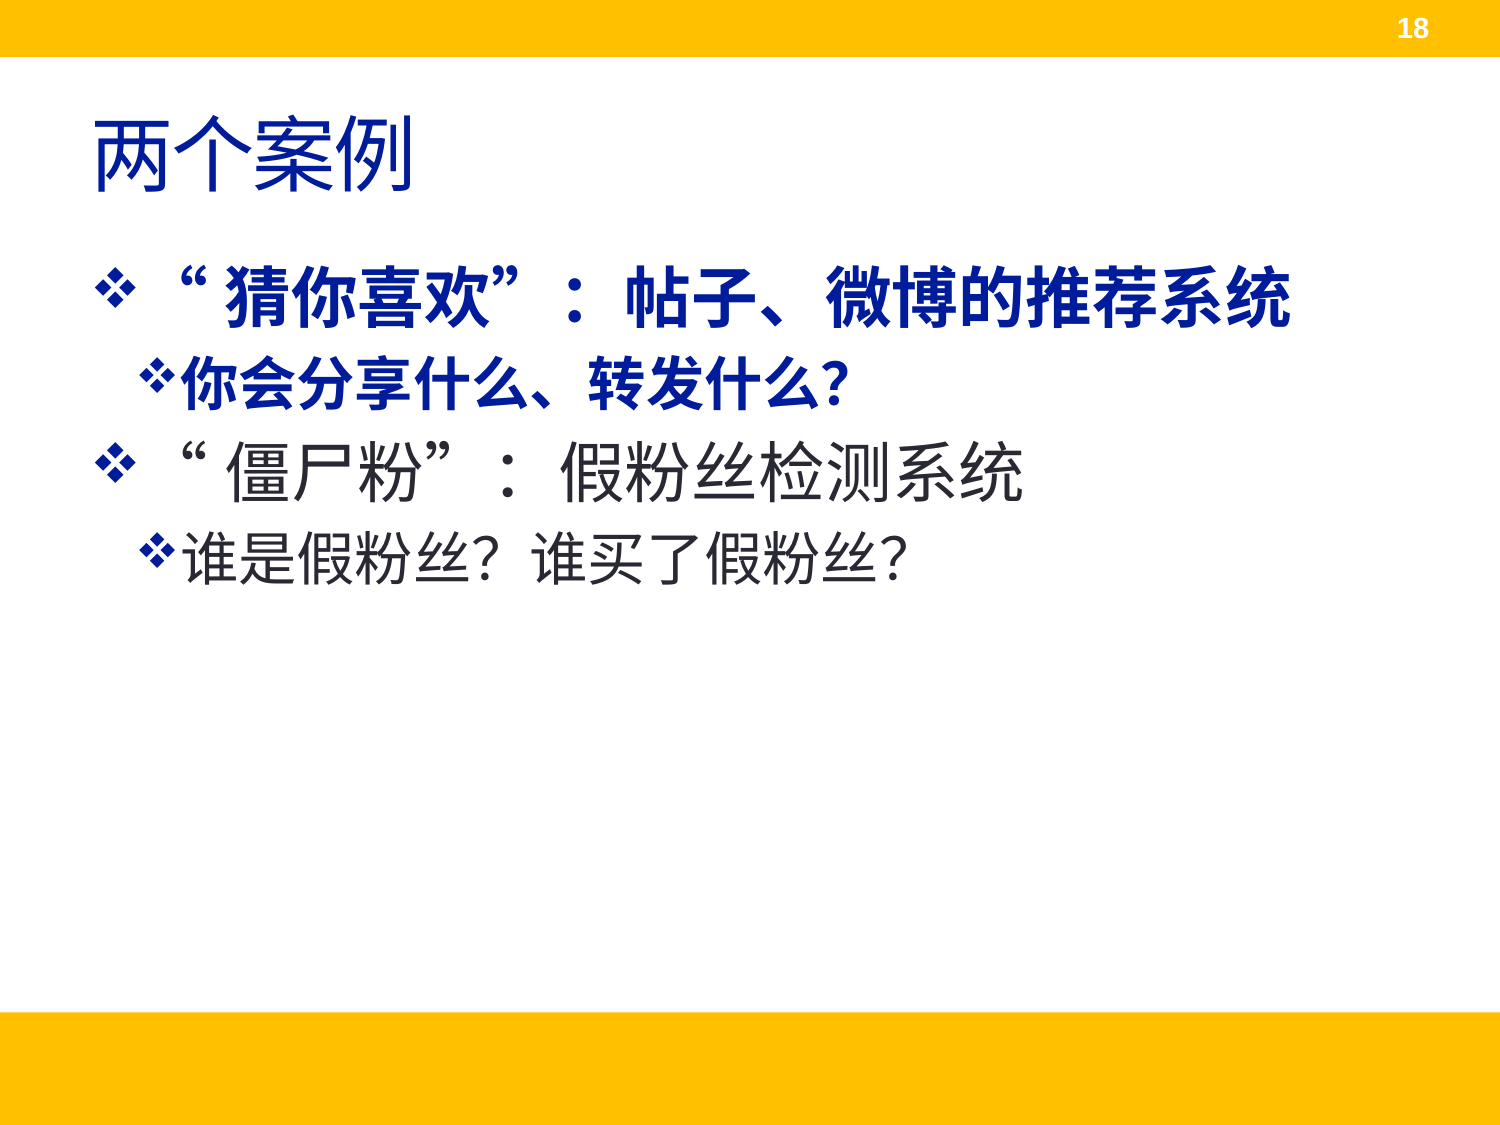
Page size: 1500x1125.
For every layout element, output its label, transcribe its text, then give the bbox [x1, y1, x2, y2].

list “猜你喜欢”：帖子、微博的推荐系统 你会分享什么、转发什么？ “僵尸粉”：假粉丝检测系统 谁是假粉丝？谁买了假粉丝？ [75, 247, 1425, 992]
slide_number 18 [1381, 0, 1500, 55]
title 两个案例 [75, 71, 1425, 234]
